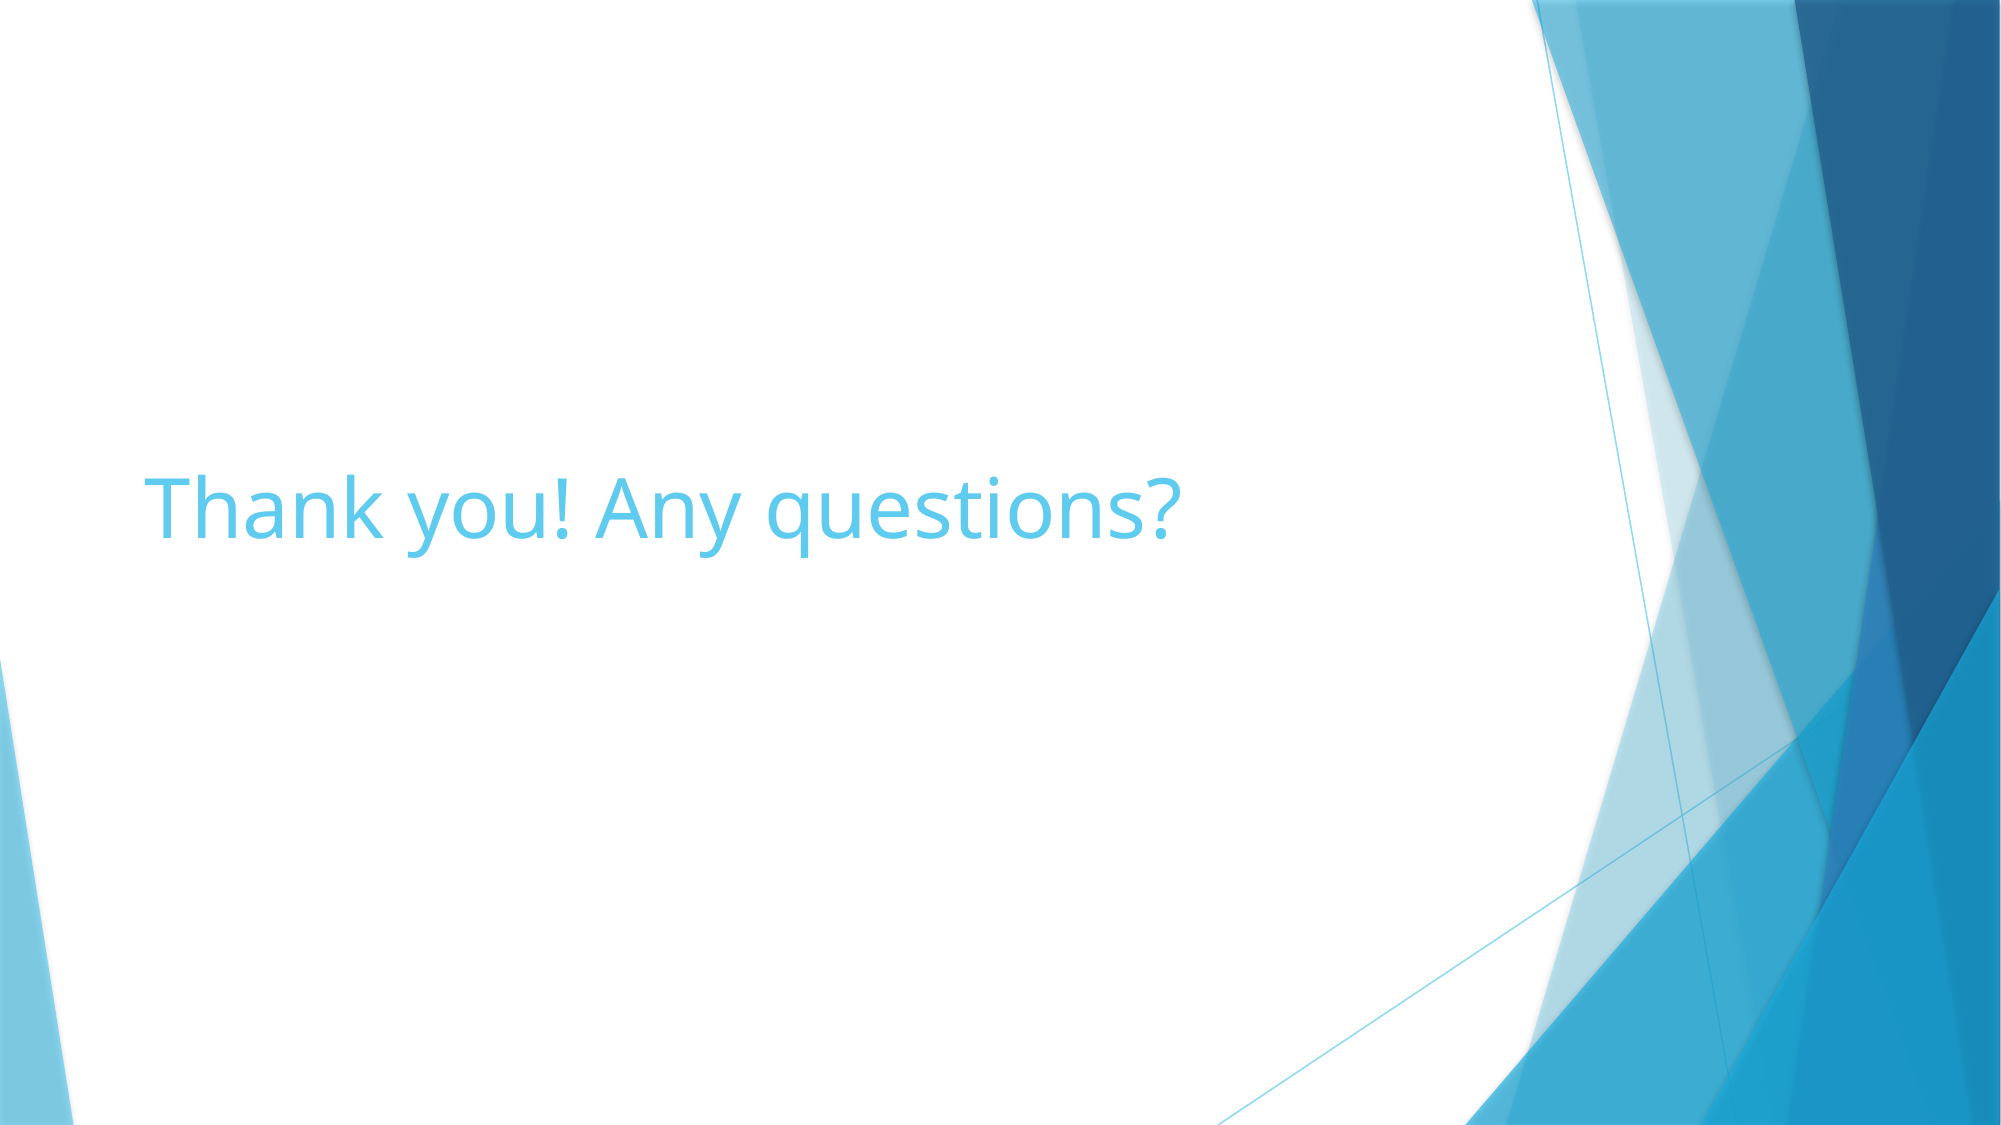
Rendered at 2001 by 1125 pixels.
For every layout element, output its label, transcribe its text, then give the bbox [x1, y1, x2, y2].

title Thank you! Any questions? [130, 262, 1541, 563]
